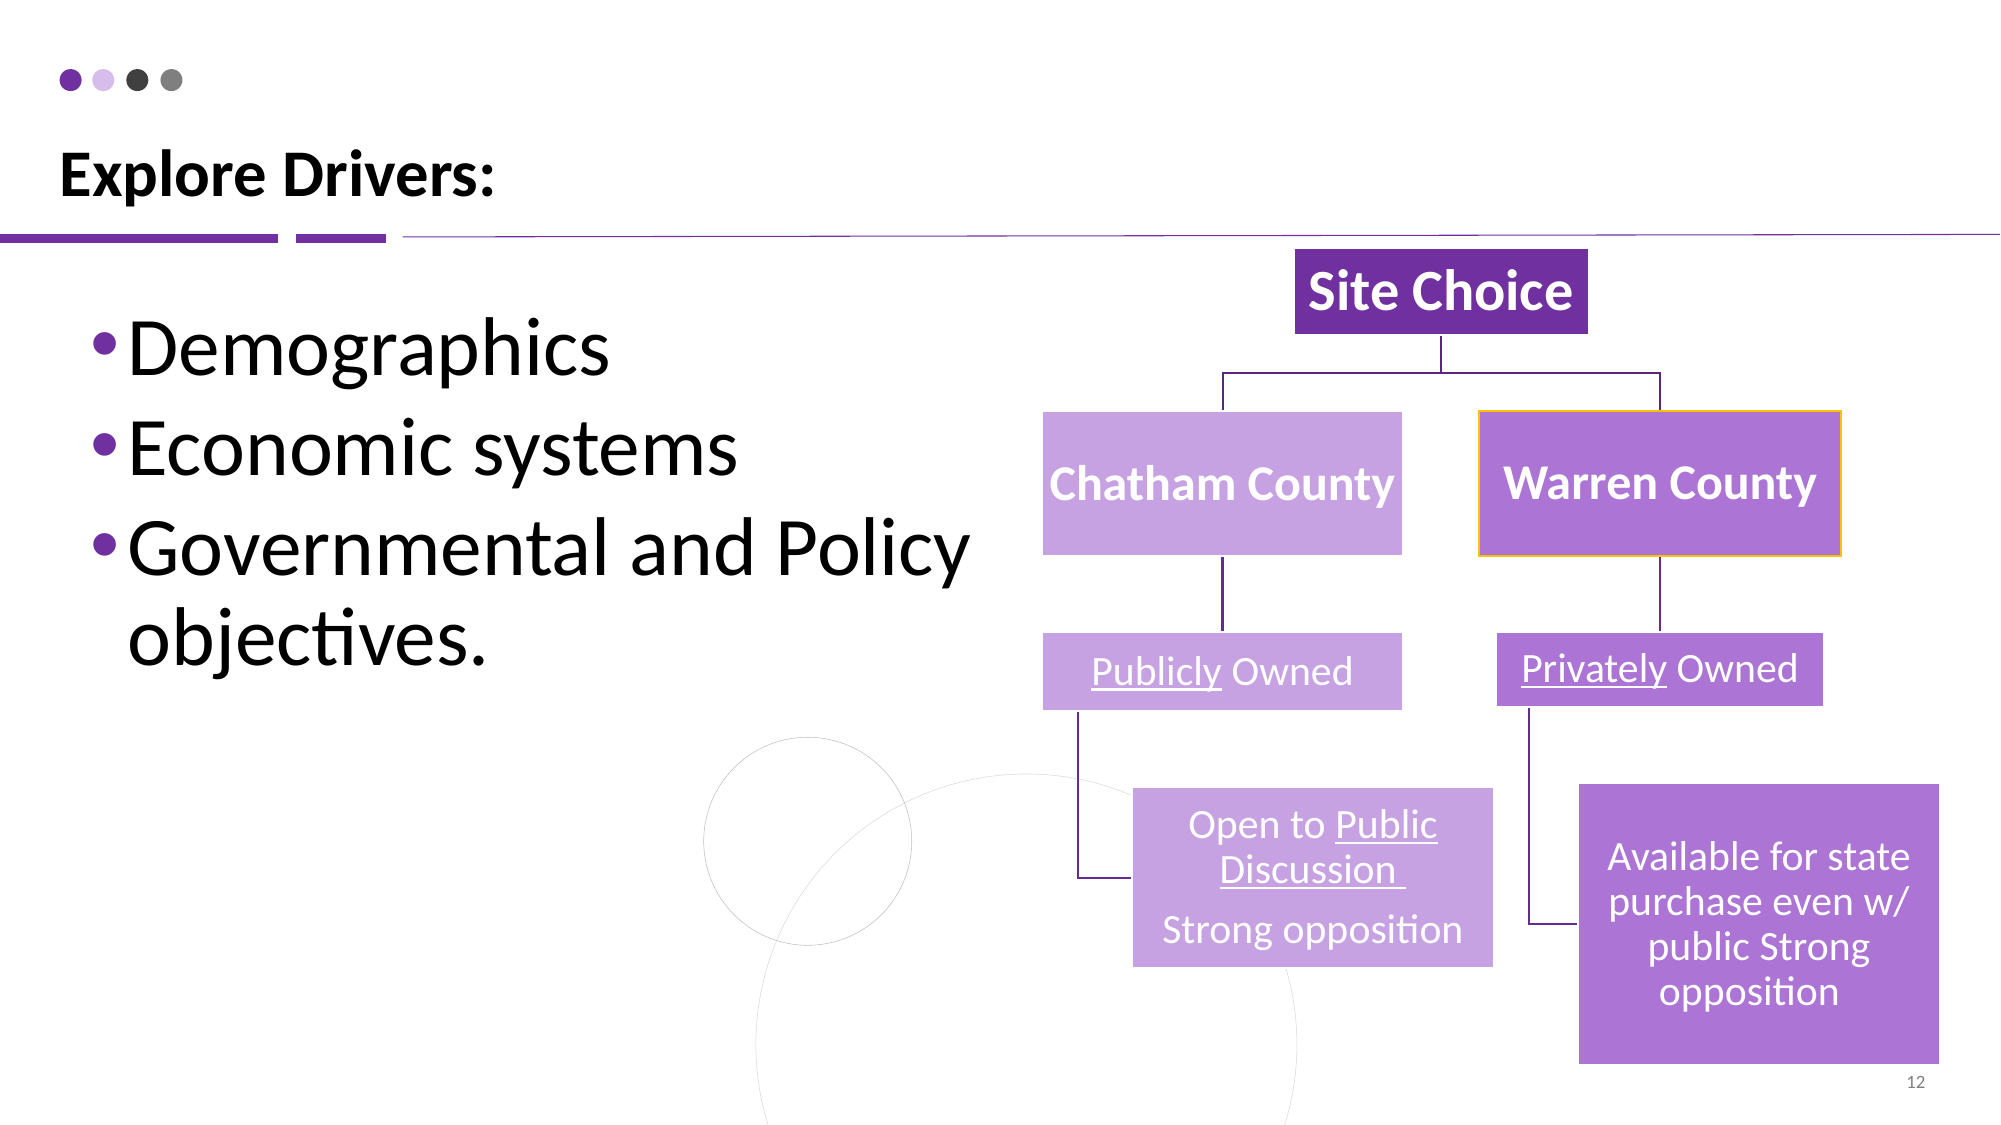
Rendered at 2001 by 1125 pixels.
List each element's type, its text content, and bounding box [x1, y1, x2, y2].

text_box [1041, 240, 1941, 1072]
list Demographics Economic systems Governmental and Policy objectives. [0, 295, 1000, 1002]
slide_number 12 [1490, 1072, 1941, 1102]
title Explore Drivers: [59, 40, 1941, 211]
